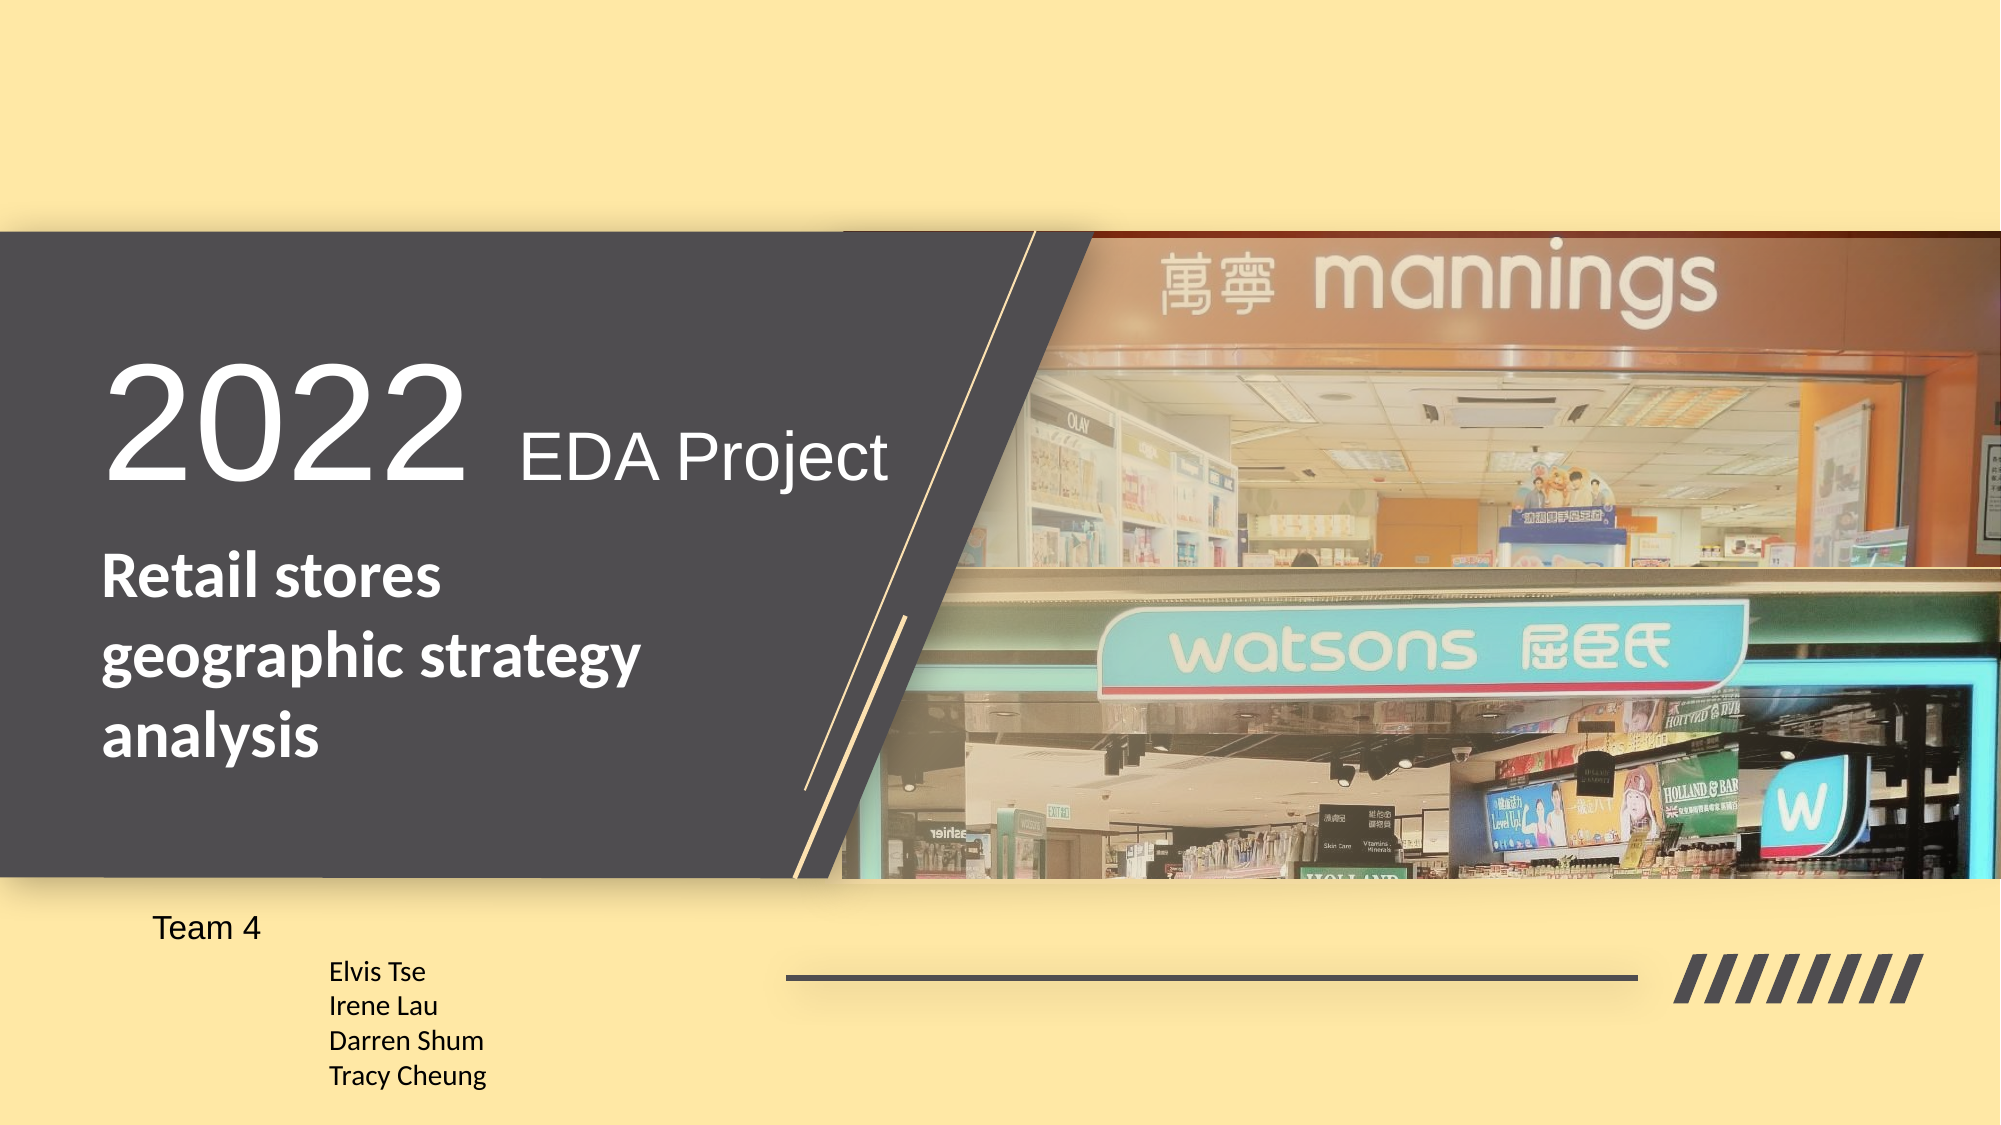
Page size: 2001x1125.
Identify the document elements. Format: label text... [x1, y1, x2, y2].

text_box Elvis Tse Irene Lau Darren Shum Tracy Cheung [314, 936, 638, 1107]
text_box [0, 231, 802, 879]
picture [841, 569, 2001, 880]
text_box 2022 EDA Project [93, 305, 799, 521]
picture [1036, 231, 2001, 567]
text_box Retail stores geographic strategy analysis [94, 523, 717, 813]
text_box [804, 230, 1036, 791]
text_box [1672, 953, 1924, 1004]
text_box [794, 615, 906, 879]
text_box Team 4 [144, 899, 271, 955]
